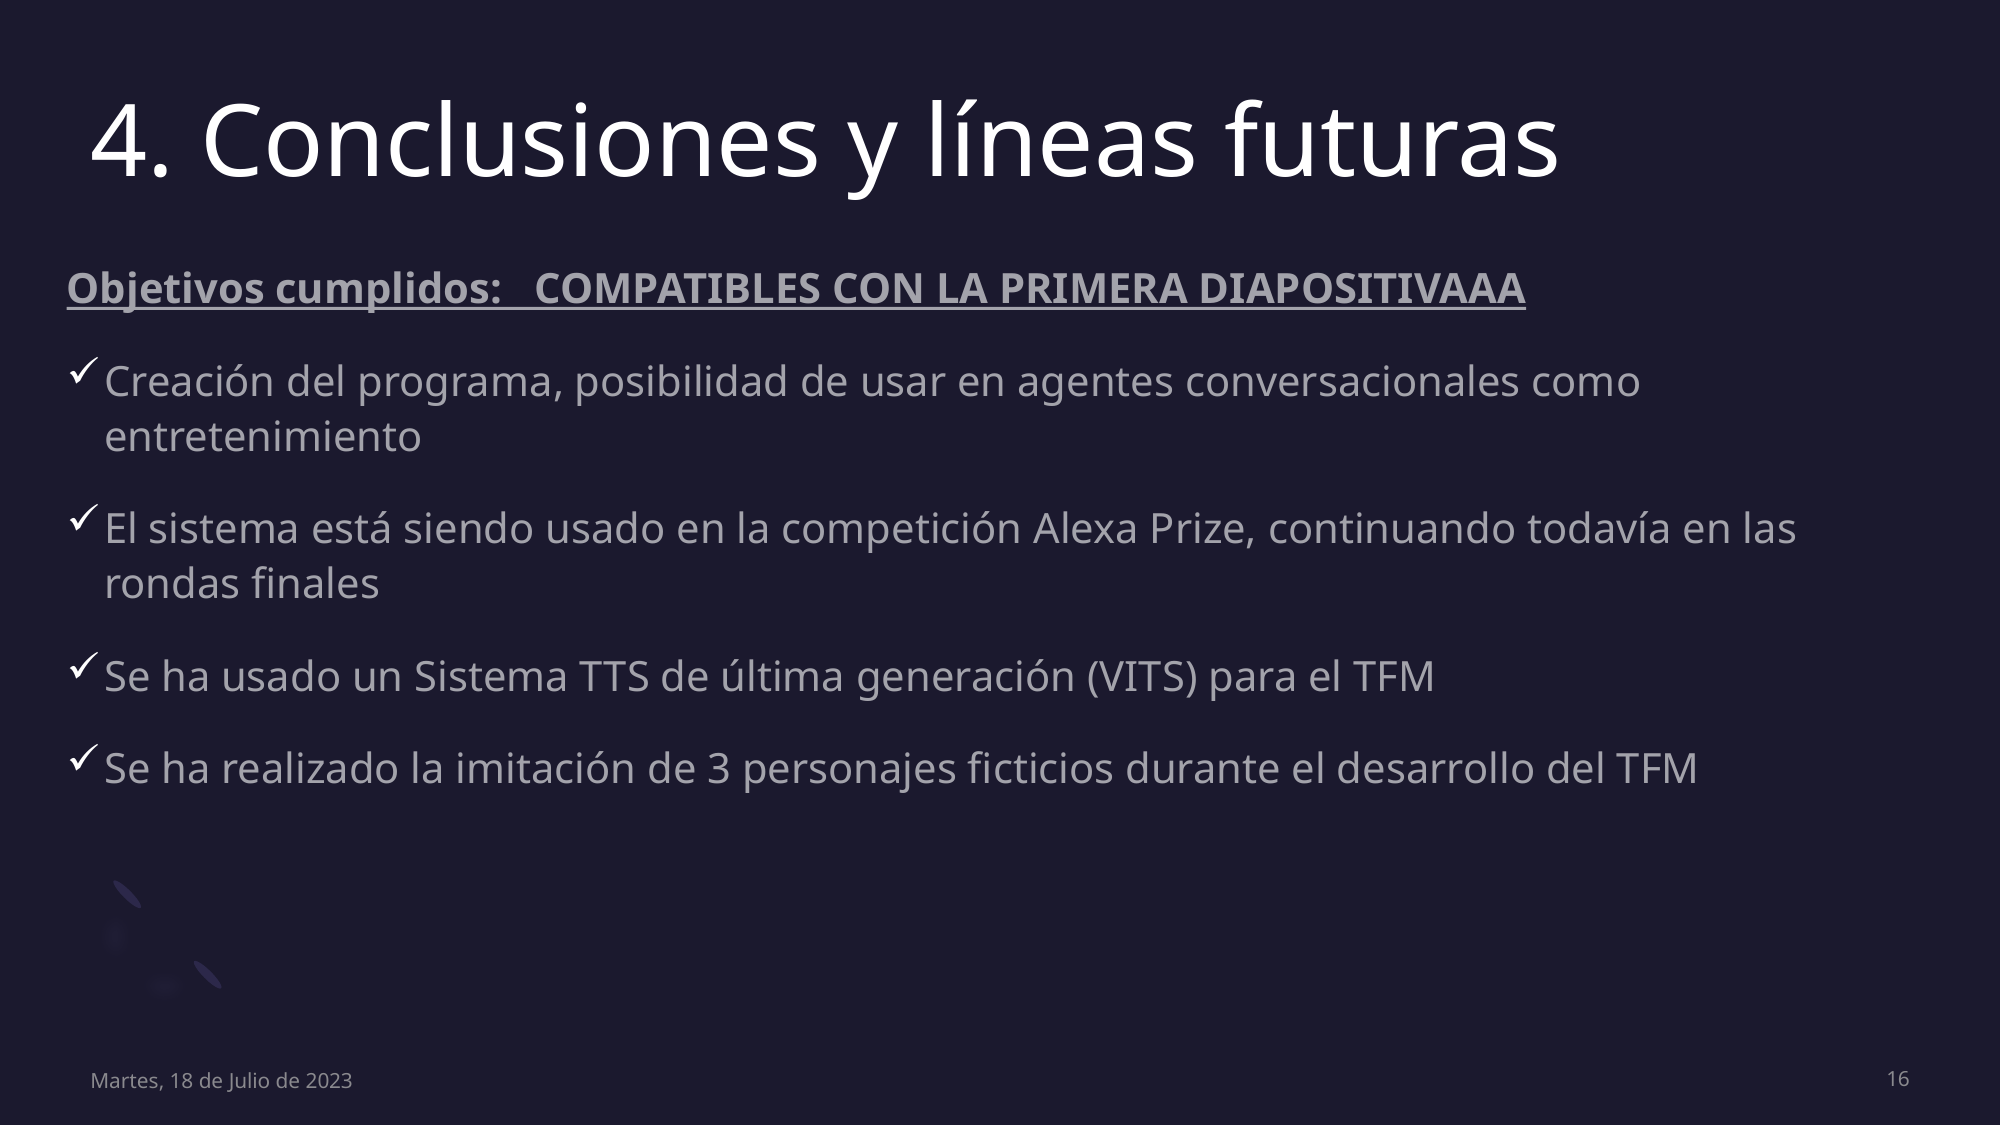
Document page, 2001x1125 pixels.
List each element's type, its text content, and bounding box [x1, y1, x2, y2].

list Objetivos cumplidos: COMPATIBLES CON LA PRIMERA DIAPOSITIVAAA Creación del programa, posibilidad de usar en agentes conversacionales como entretenimiento El sistema está siendo usado en la competición Alexa Prize, continuando todavía en las rondas finales Se ha usado un Sistema TTS de última generación (VITS) para el TFM Se ha realizado la imitación de 3 personajes ficticios durante el desarrollo del TFM [66, 256, 1886, 910]
slide_number 16 [1632, 1067, 1910, 1093]
slide_number Martes, 18 de Julio de 2023 [90, 1067, 522, 1093]
title 4. Conclusiones y líneas futuras [90, 90, 1910, 309]
